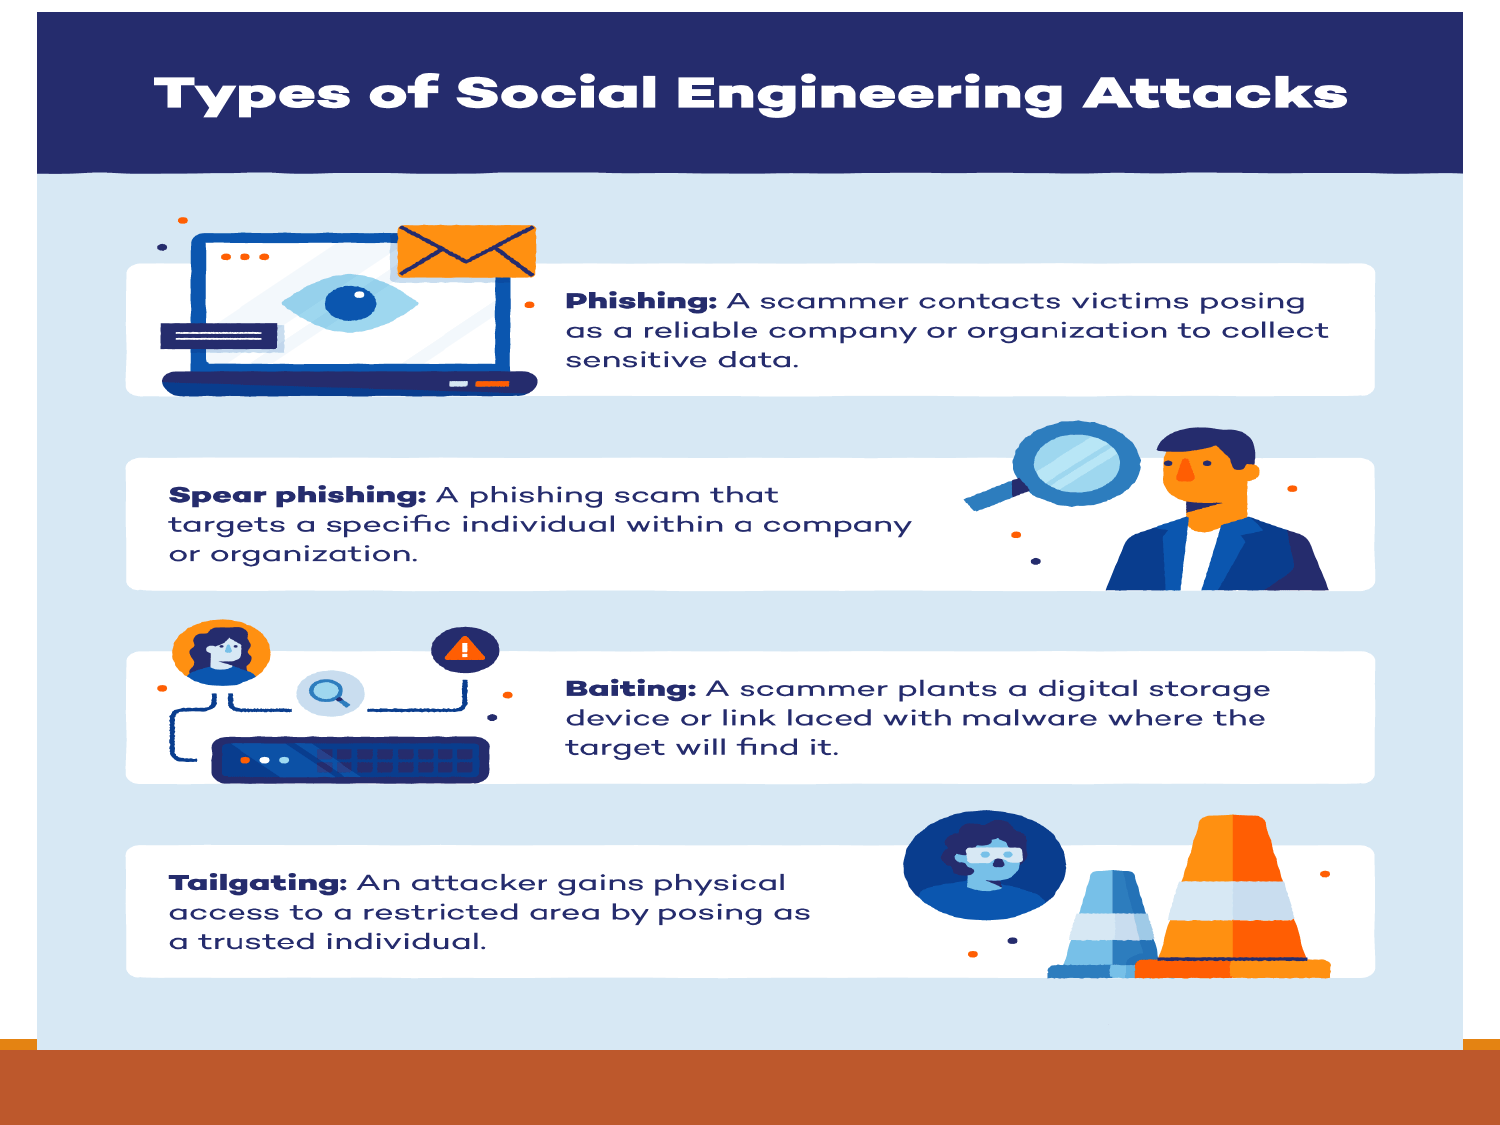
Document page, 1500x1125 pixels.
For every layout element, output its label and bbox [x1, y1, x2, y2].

list [36, 11, 1463, 1051]
